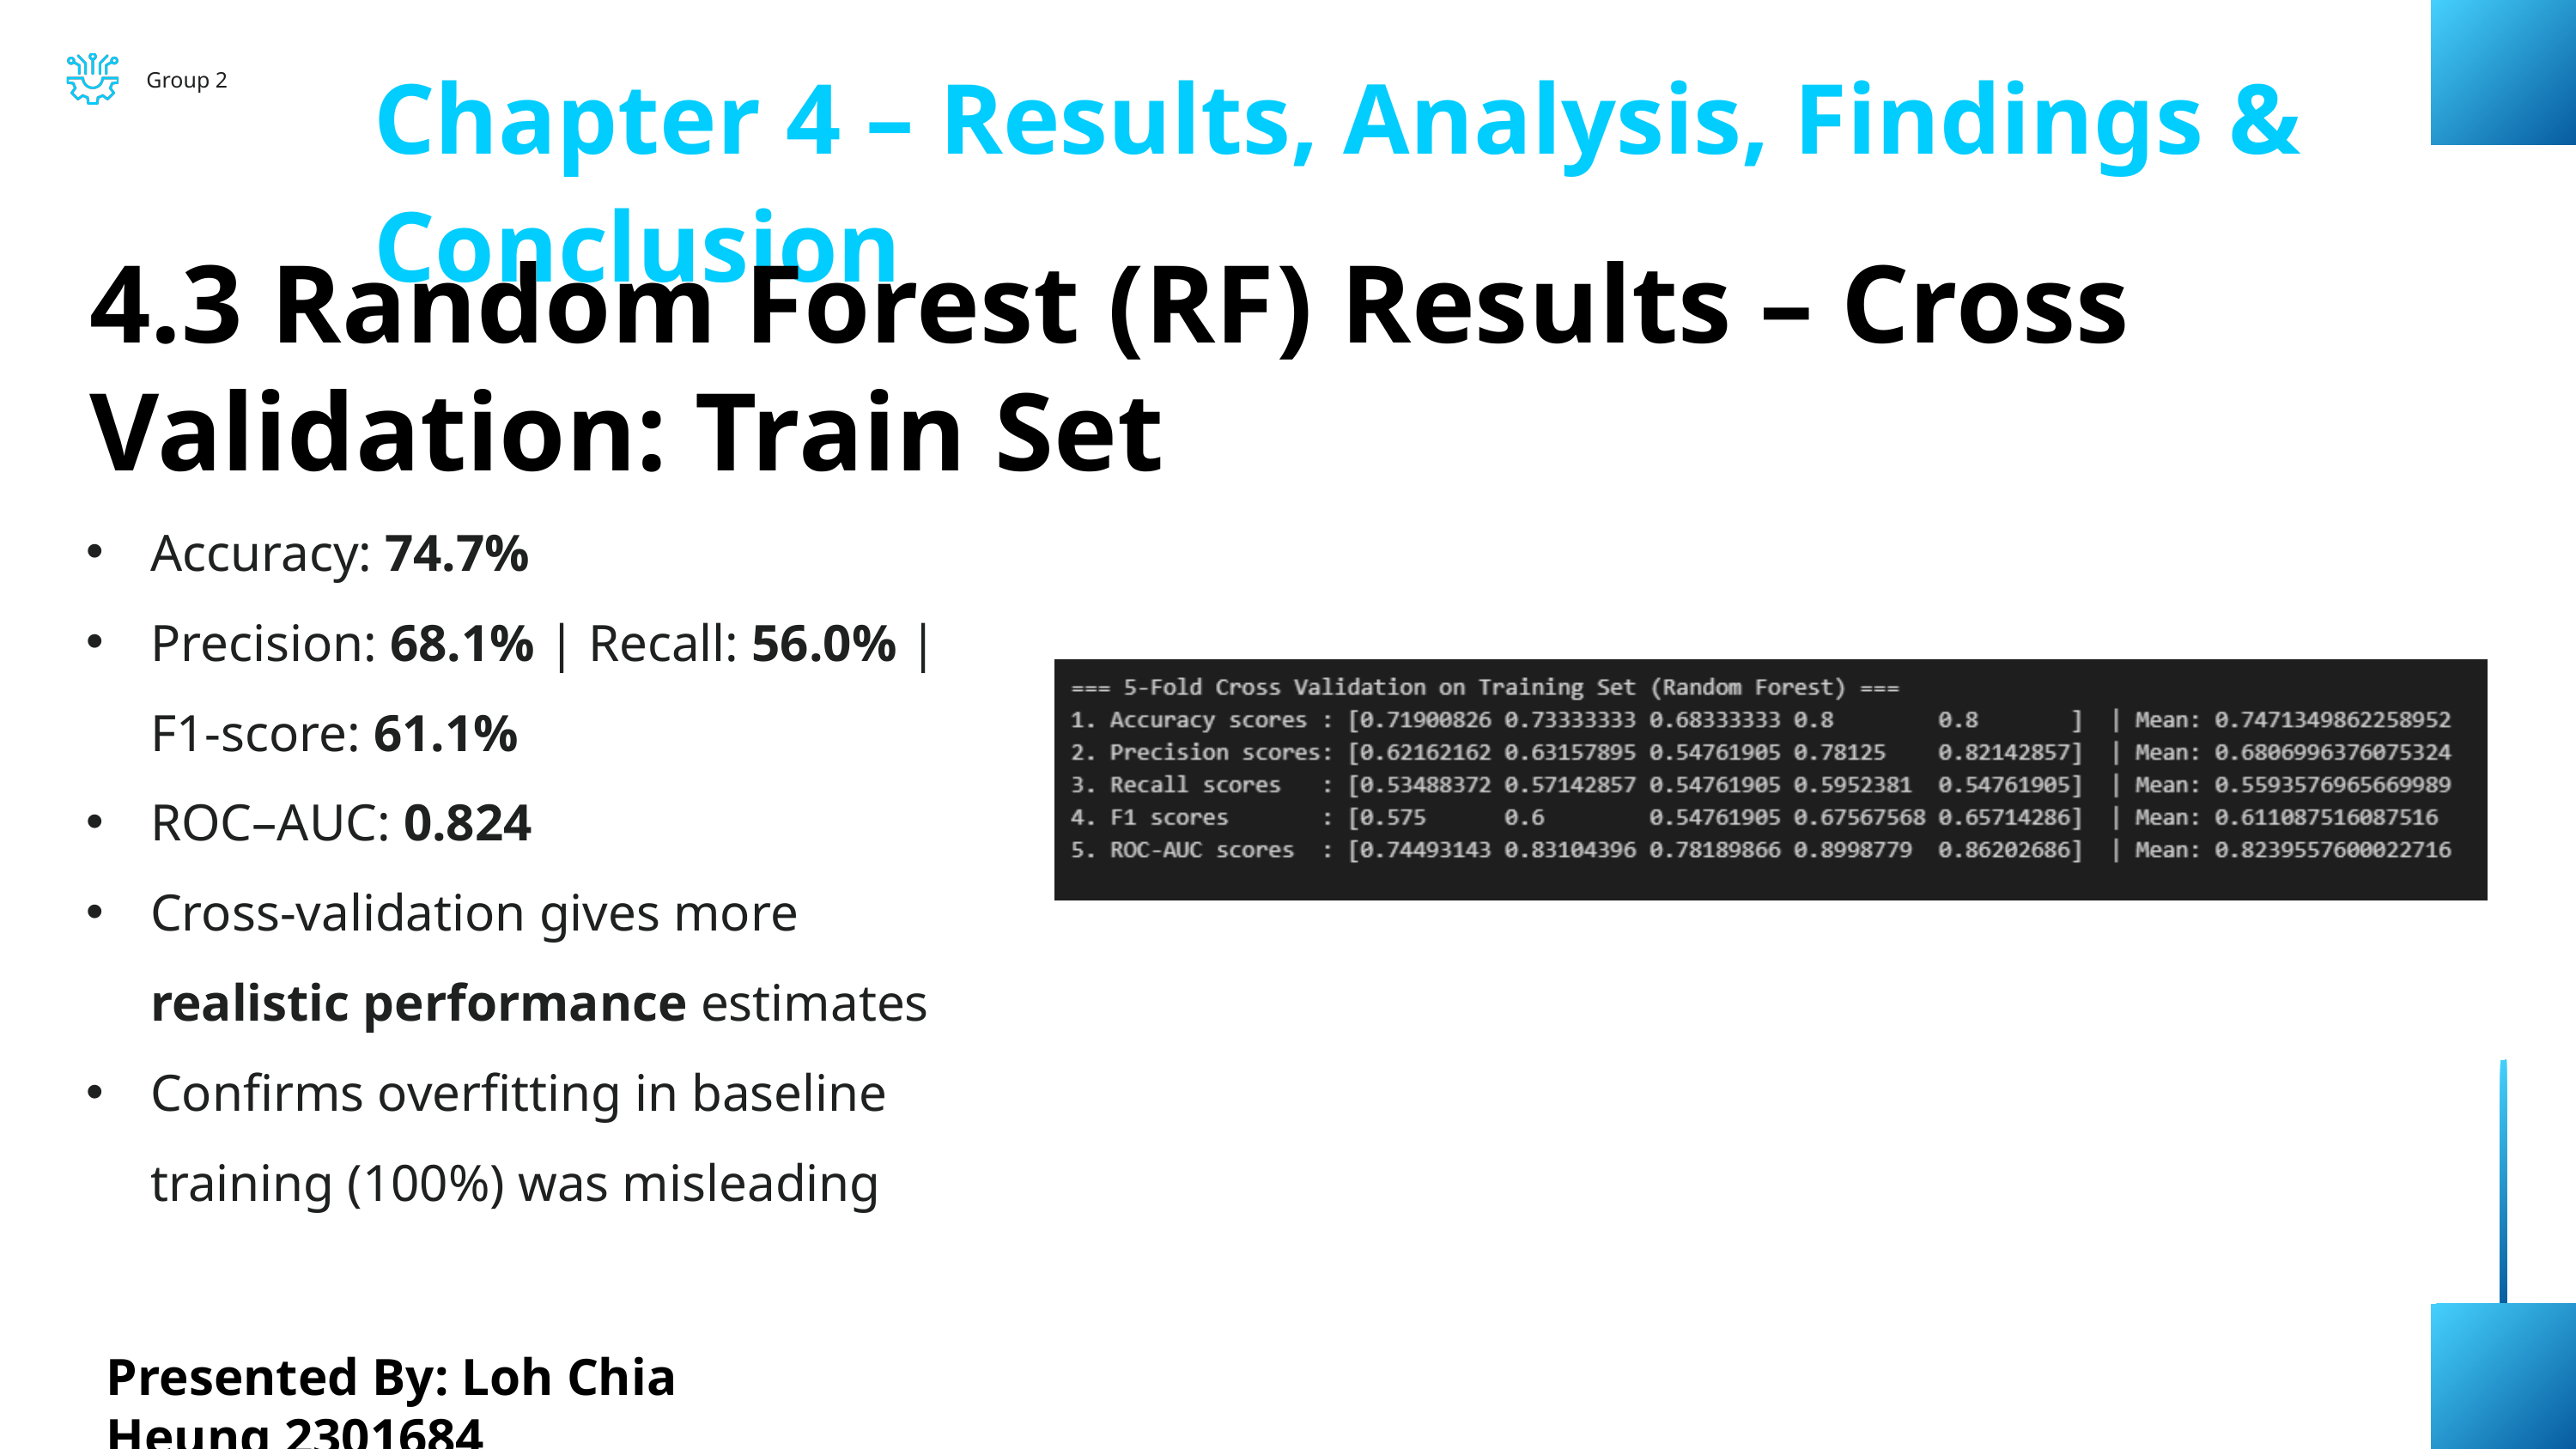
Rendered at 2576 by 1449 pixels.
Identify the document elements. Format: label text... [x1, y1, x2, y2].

text_box Presented By: Loh Chia Heung 2301684 [94, 1339, 838, 1449]
text_box 4.3 Random Forest (RF) Results – Cross Validation: Train Set [89, 236, 2507, 493]
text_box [2430, 1303, 2576, 1449]
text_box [2500, 1059, 2507, 1302]
picture [1054, 659, 2488, 901]
text_box [66, 53, 119, 105]
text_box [2430, 0, 2576, 145]
text_box Accuracy: 74.7% Precision: 68.1% | Recall: 56.0% | F1-score: 61.1% ROC–AUC: 0.824 Cross-validation gives more realistic performance estimates Confirms overfitting in baseline training (100%) was misleading [86, 490, 969, 1212]
text_box Group 2 [146, 62, 325, 93]
text_box Chapter 4 – Results, Analysis, Findings & Conclusion [374, 45, 2382, 236]
